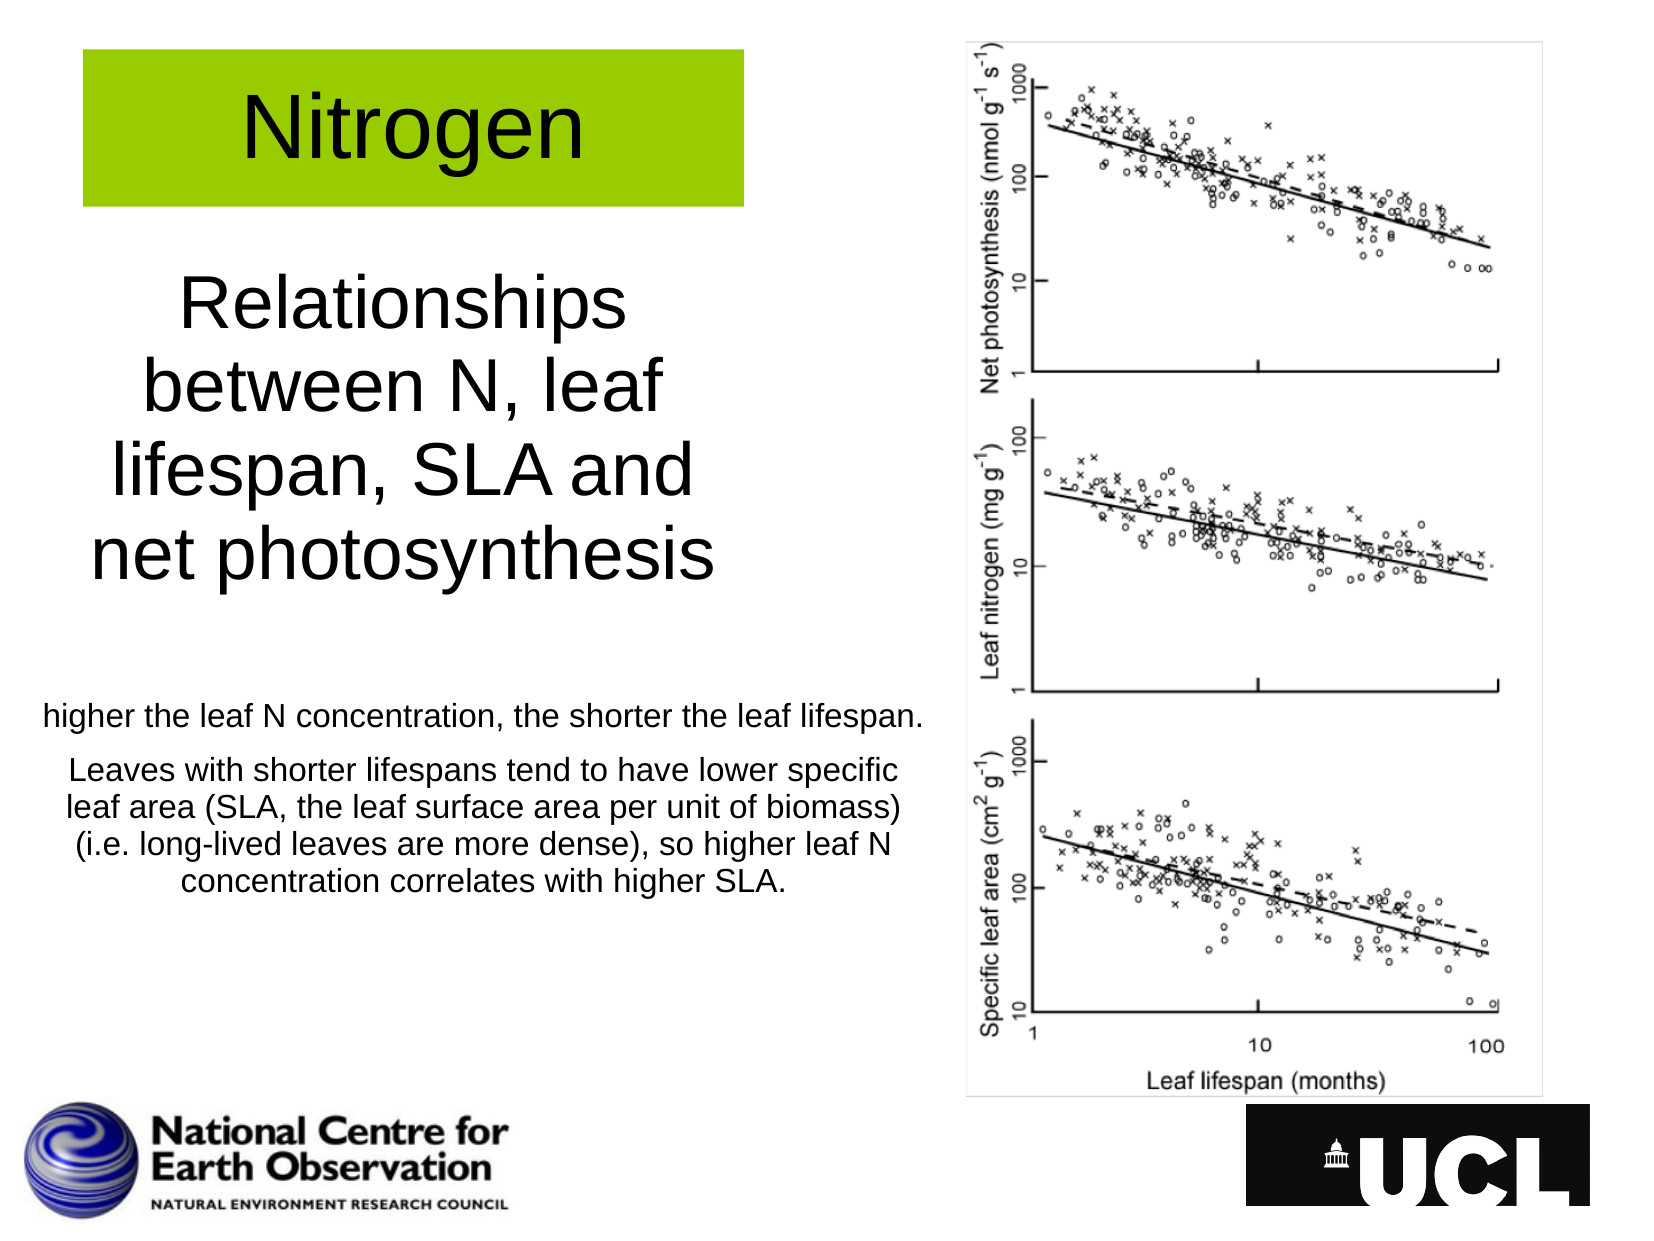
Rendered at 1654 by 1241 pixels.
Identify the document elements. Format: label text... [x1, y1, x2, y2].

text_box higher the leaf N concentration, the shorter the leaf lifespan. Leaves with shorter lifespans tend to have lower specific leaf area (SLA, the leaf surface area per unit of biomass) (i.e. long-lived leaves are more dense), so higher leaf N concentration correlates with higher SLA. [23, 690, 288, 1056]
title Nitrogen [82, 49, 288, 207]
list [295, 40, 1654, 1097]
picture [23, 1097, 513, 1223]
picture [1246, 1104, 1590, 1206]
text_box Relationships between N, leaf lifespan, SLA and net photosynthesis [47, 253, 288, 604]
